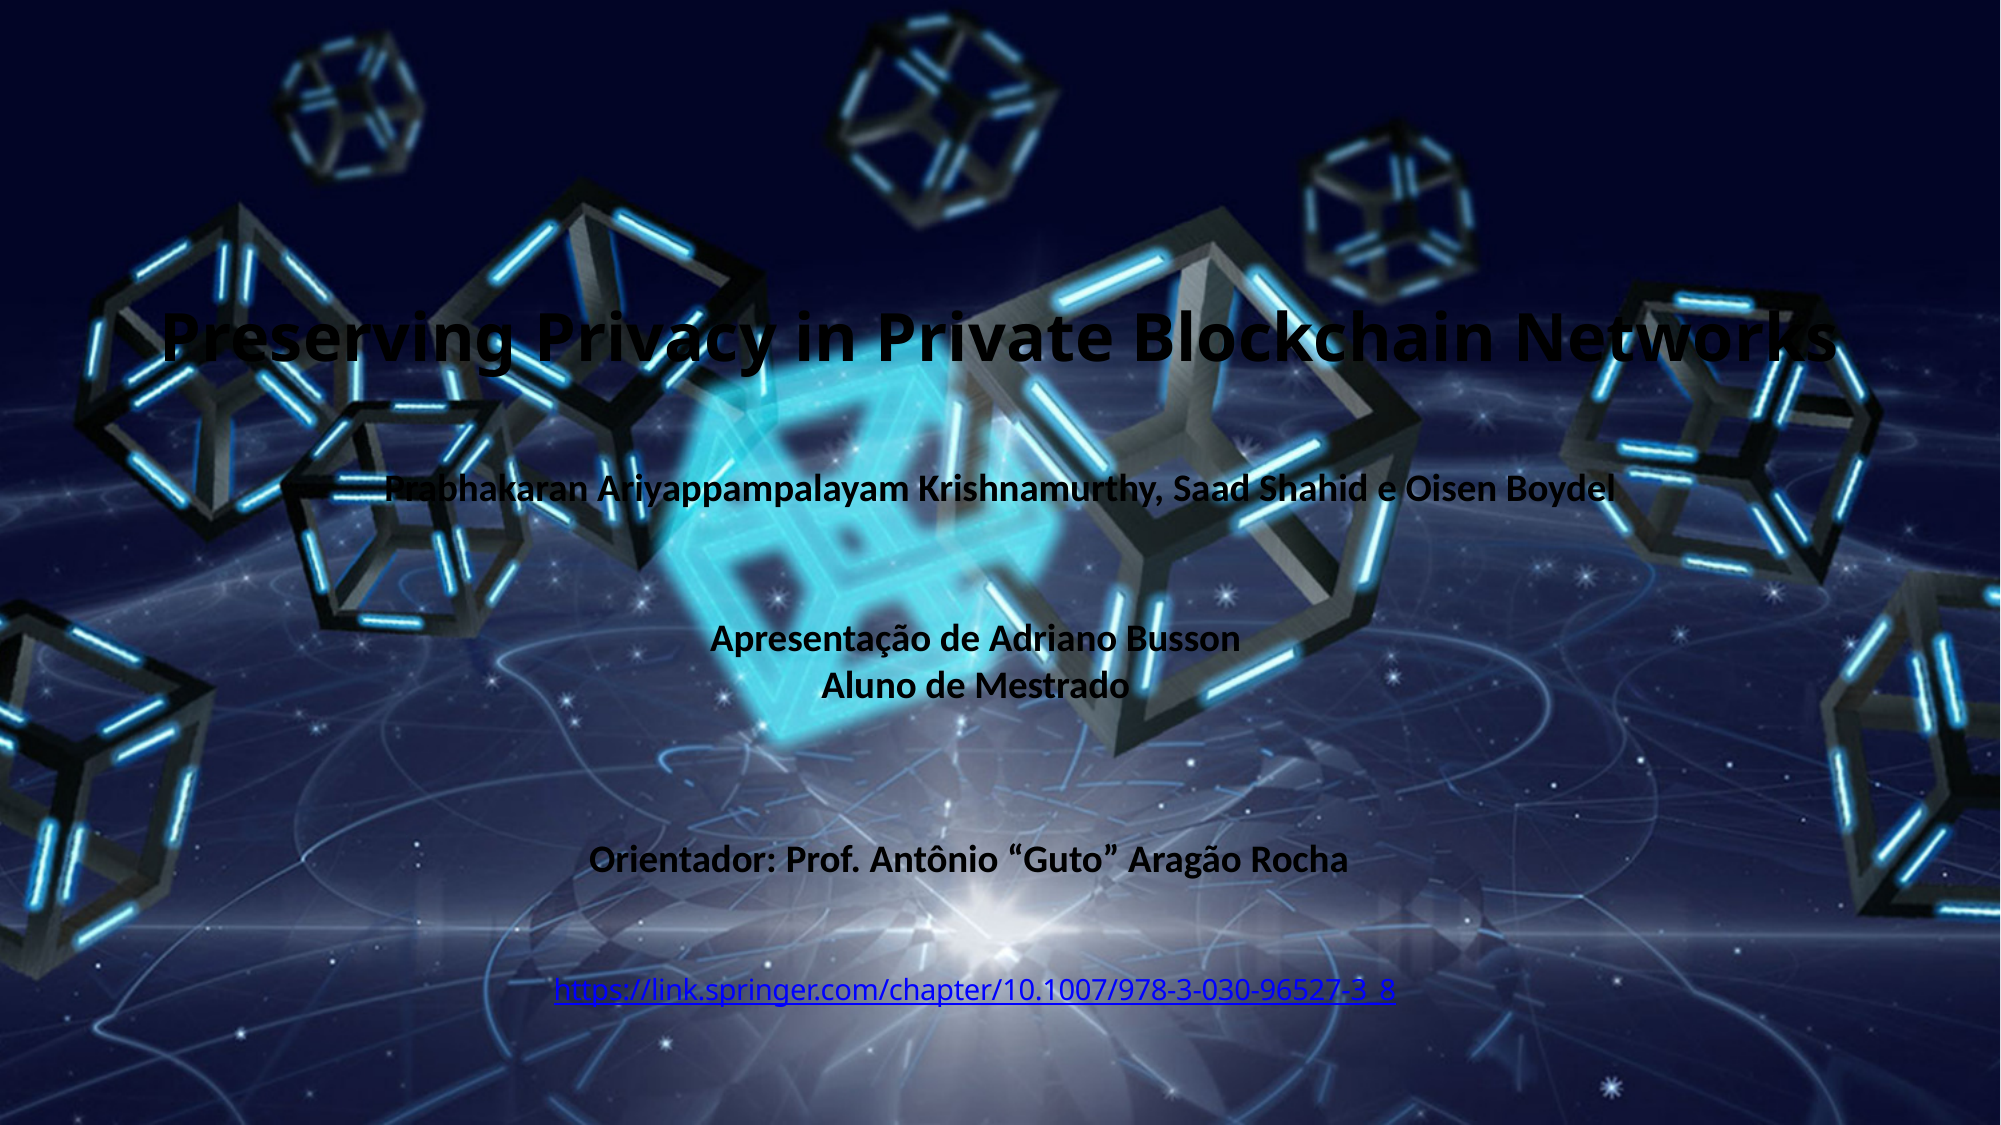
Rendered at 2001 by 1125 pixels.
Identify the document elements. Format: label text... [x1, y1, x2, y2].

text_box Apresentação de Adriano Busson Aluno de Mestrado [0, 605, 1976, 714]
text_box Prabhakaran Ariyappampalayam Krishnamurthy, Saad Shahid e Oisen Boydel [0, 455, 2000, 517]
picture [0, 0, 2001, 1125]
text_box Preserving Privacy in Private Blockchain Networks [0, 287, 2000, 382]
text_box https://link.springer.com/chapter/10.1007/978-3-030-96527-3_8 [424, 963, 1526, 1019]
text_box Orientador: Prof. Antônio “Guto” Aragão Rocha [0, 825, 1969, 888]
